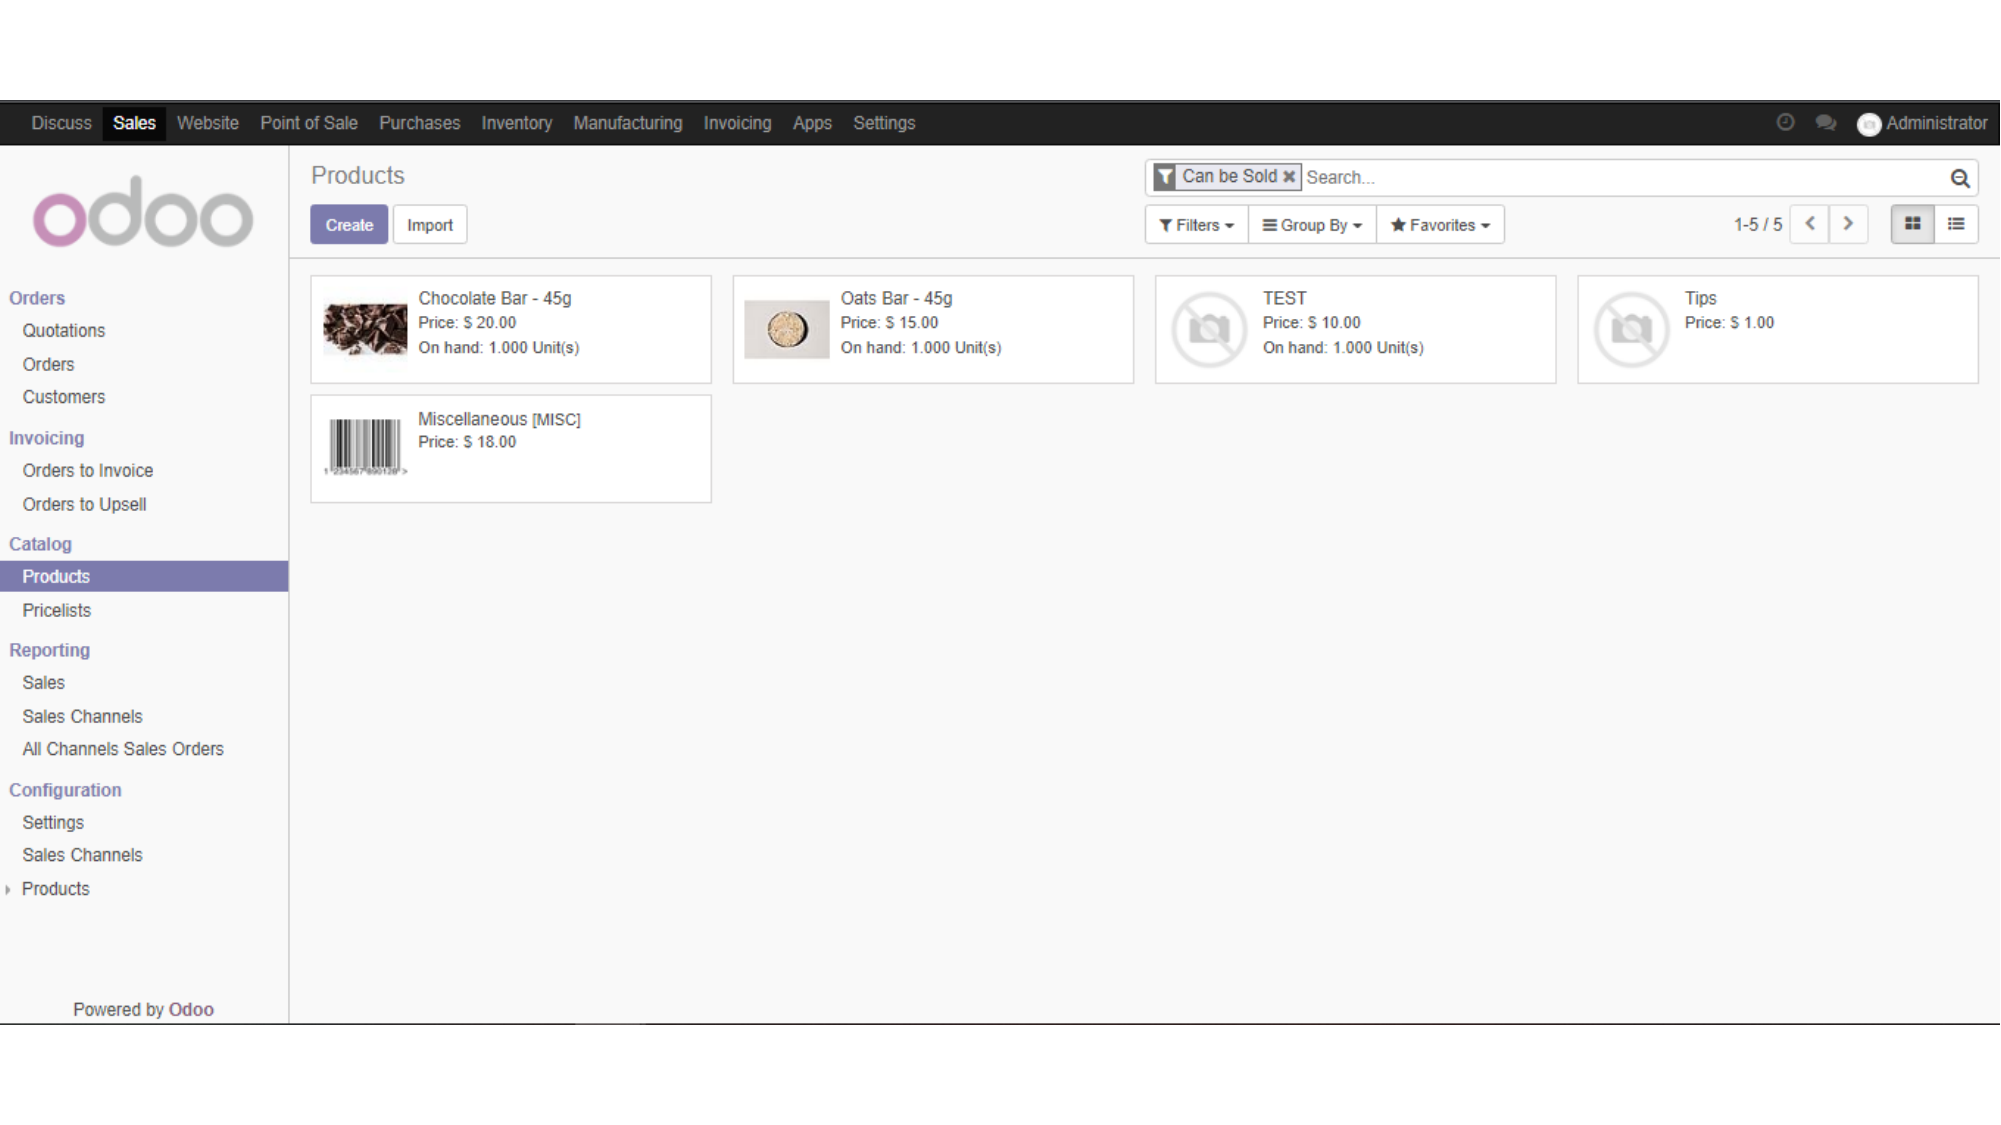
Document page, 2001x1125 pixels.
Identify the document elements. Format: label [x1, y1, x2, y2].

picture [0, 100, 2000, 1025]
